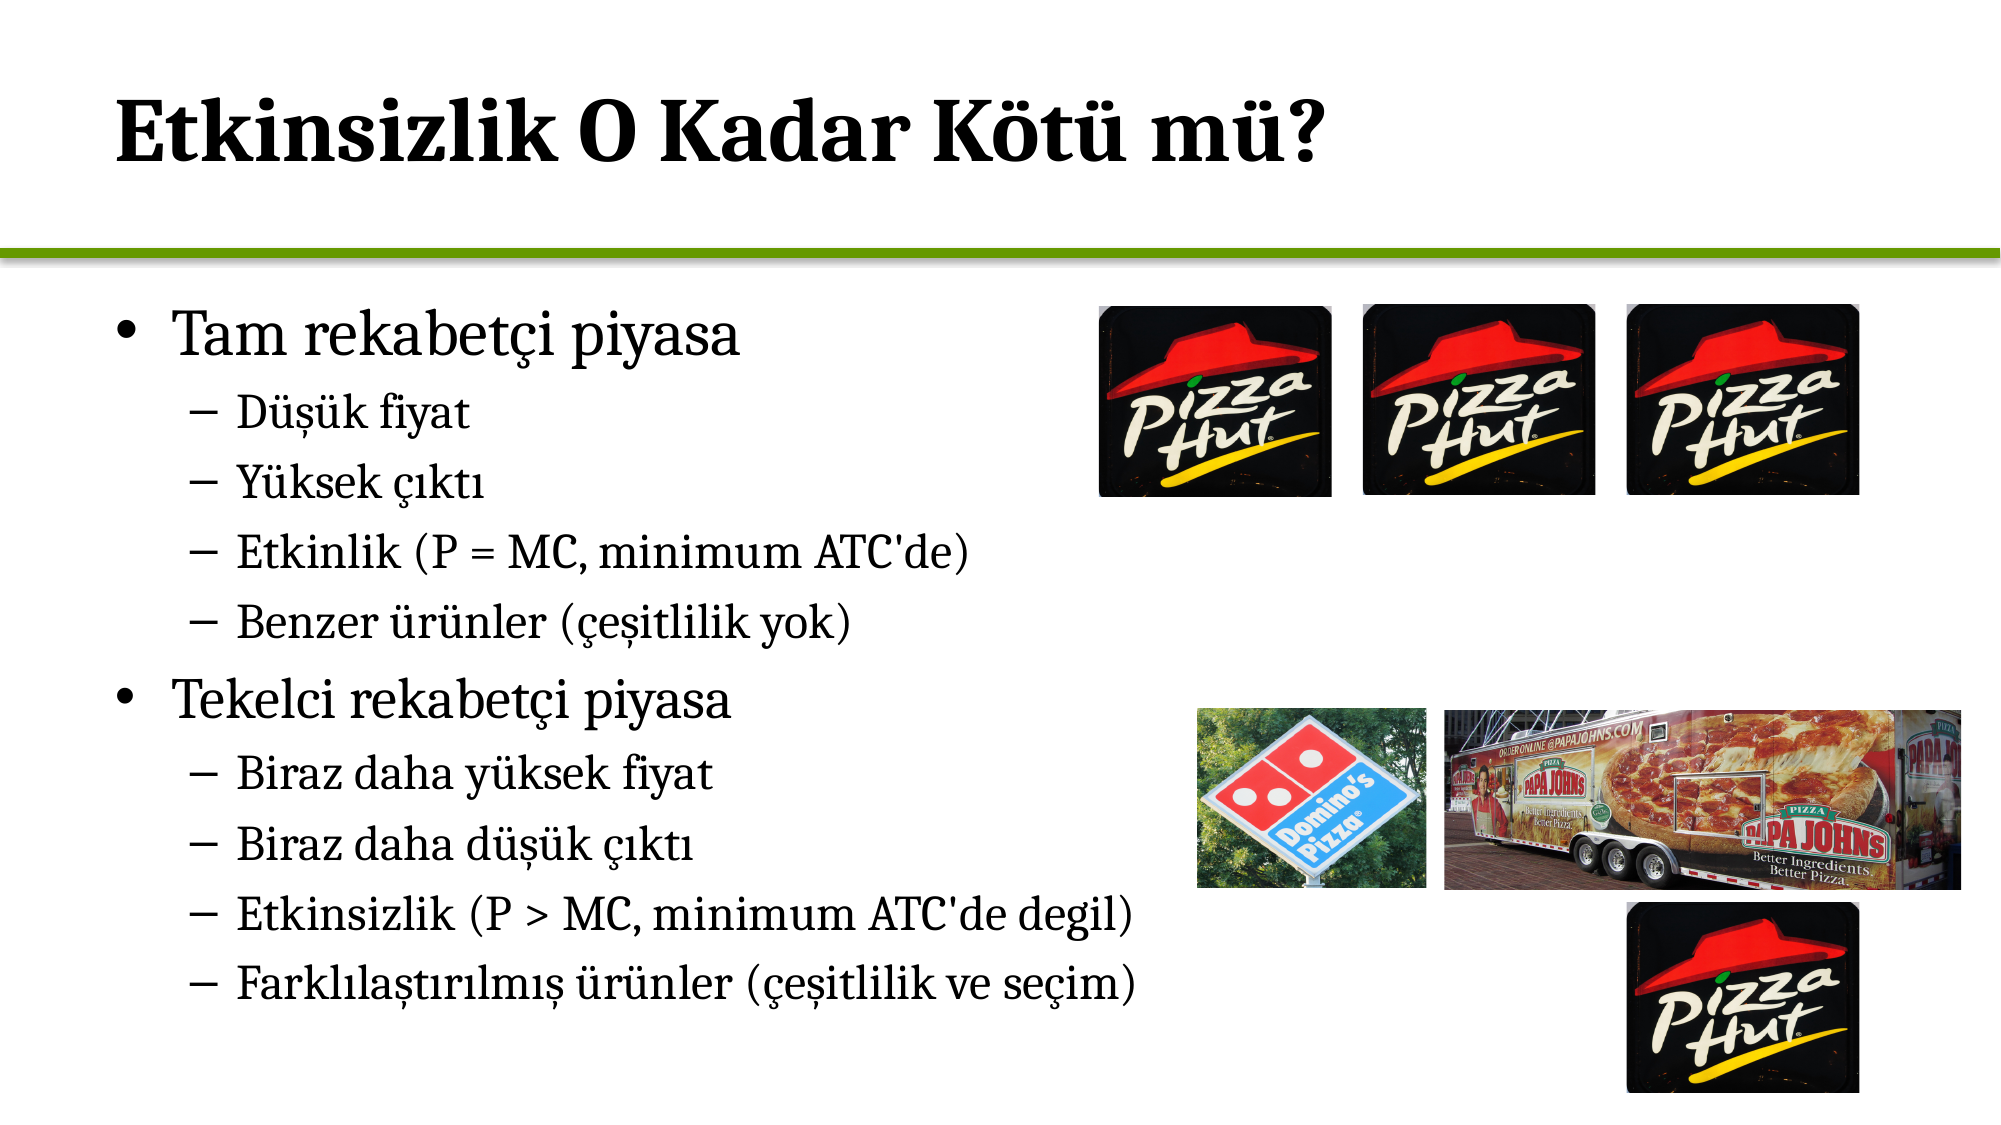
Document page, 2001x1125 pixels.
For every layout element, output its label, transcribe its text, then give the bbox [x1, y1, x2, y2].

list Tam rekabetçi piyasa Düşük fiyat Yüksek çıktı Etkinlik (P = MC, minimum ATC'de) Benzer ürünler (çeşitlilik yok) Tekelci rekabetçi piyasa Biraz daha yüksek fiyat Biraz daha düşük çıktı Etkinsizlik (P > MC, minimum ATC'de degil) Farklılaştırılmış ürünler (çeşitlilik ve seçim) [99, 281, 1900, 1085]
picture [1444, 710, 1962, 890]
picture [1626, 304, 1860, 495]
picture [1196, 707, 1427, 888]
picture [1098, 306, 1332, 497]
picture [1362, 304, 1596, 495]
title Etkinsizlik O Kadar Kötü mü? [99, 0, 1900, 251]
picture [1626, 902, 1860, 1093]
